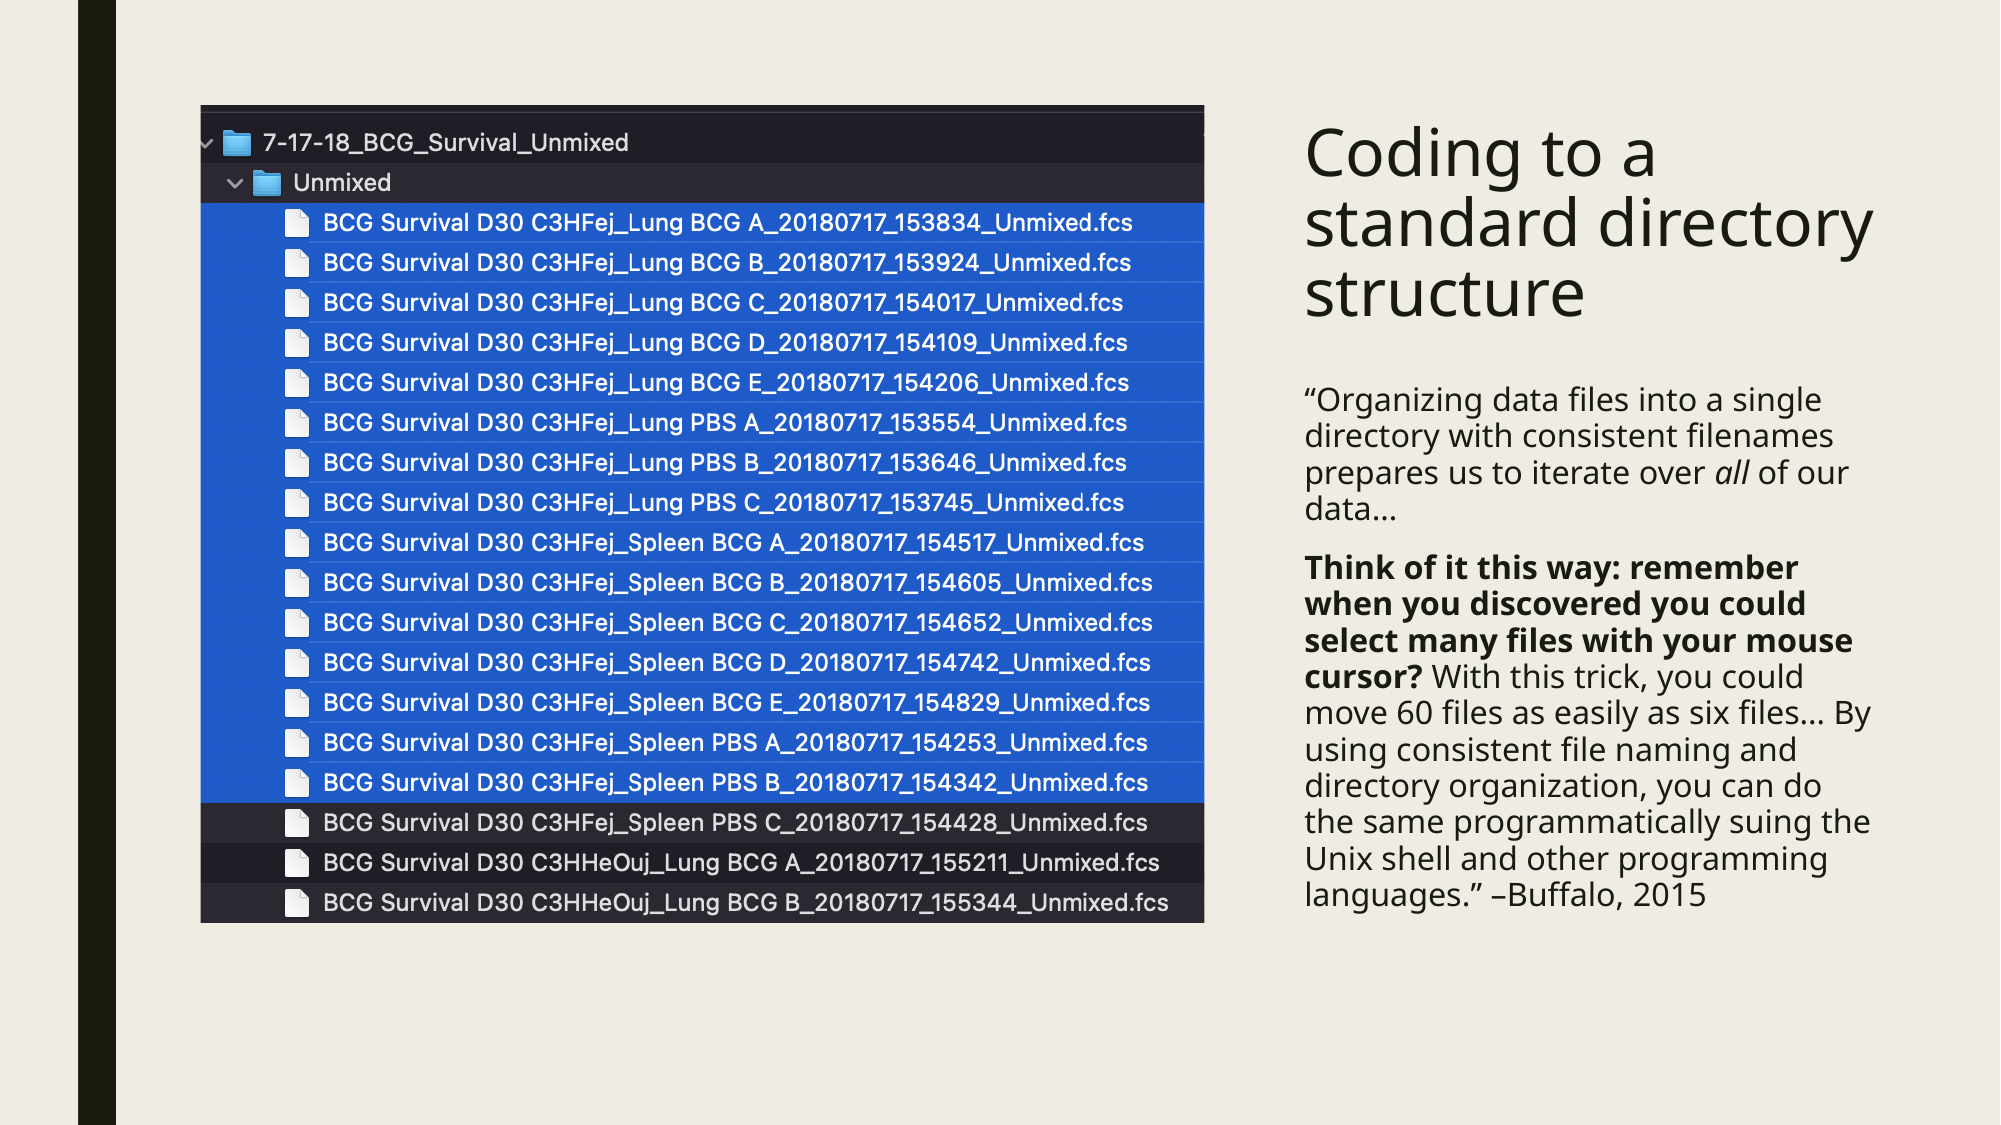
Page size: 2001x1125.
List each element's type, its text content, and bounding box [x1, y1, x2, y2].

title Coding to a standard directory structure [1289, 112, 1890, 357]
text_box [76, 0, 119, 1125]
picture [200, 105, 1205, 967]
list “Organizing data files into a single directory with consistent filenames prepares us to iterate over all of our data… Think of it this way: remember when you discovered you could select many files with your mouse cursor? With this trick, you could move 60 files as easily as six files… By using consistent file naming and directory organization, you can do the same programmatically suing the Unix shell and other programming languages.” –Buffalo, 2015 [1289, 375, 1890, 963]
